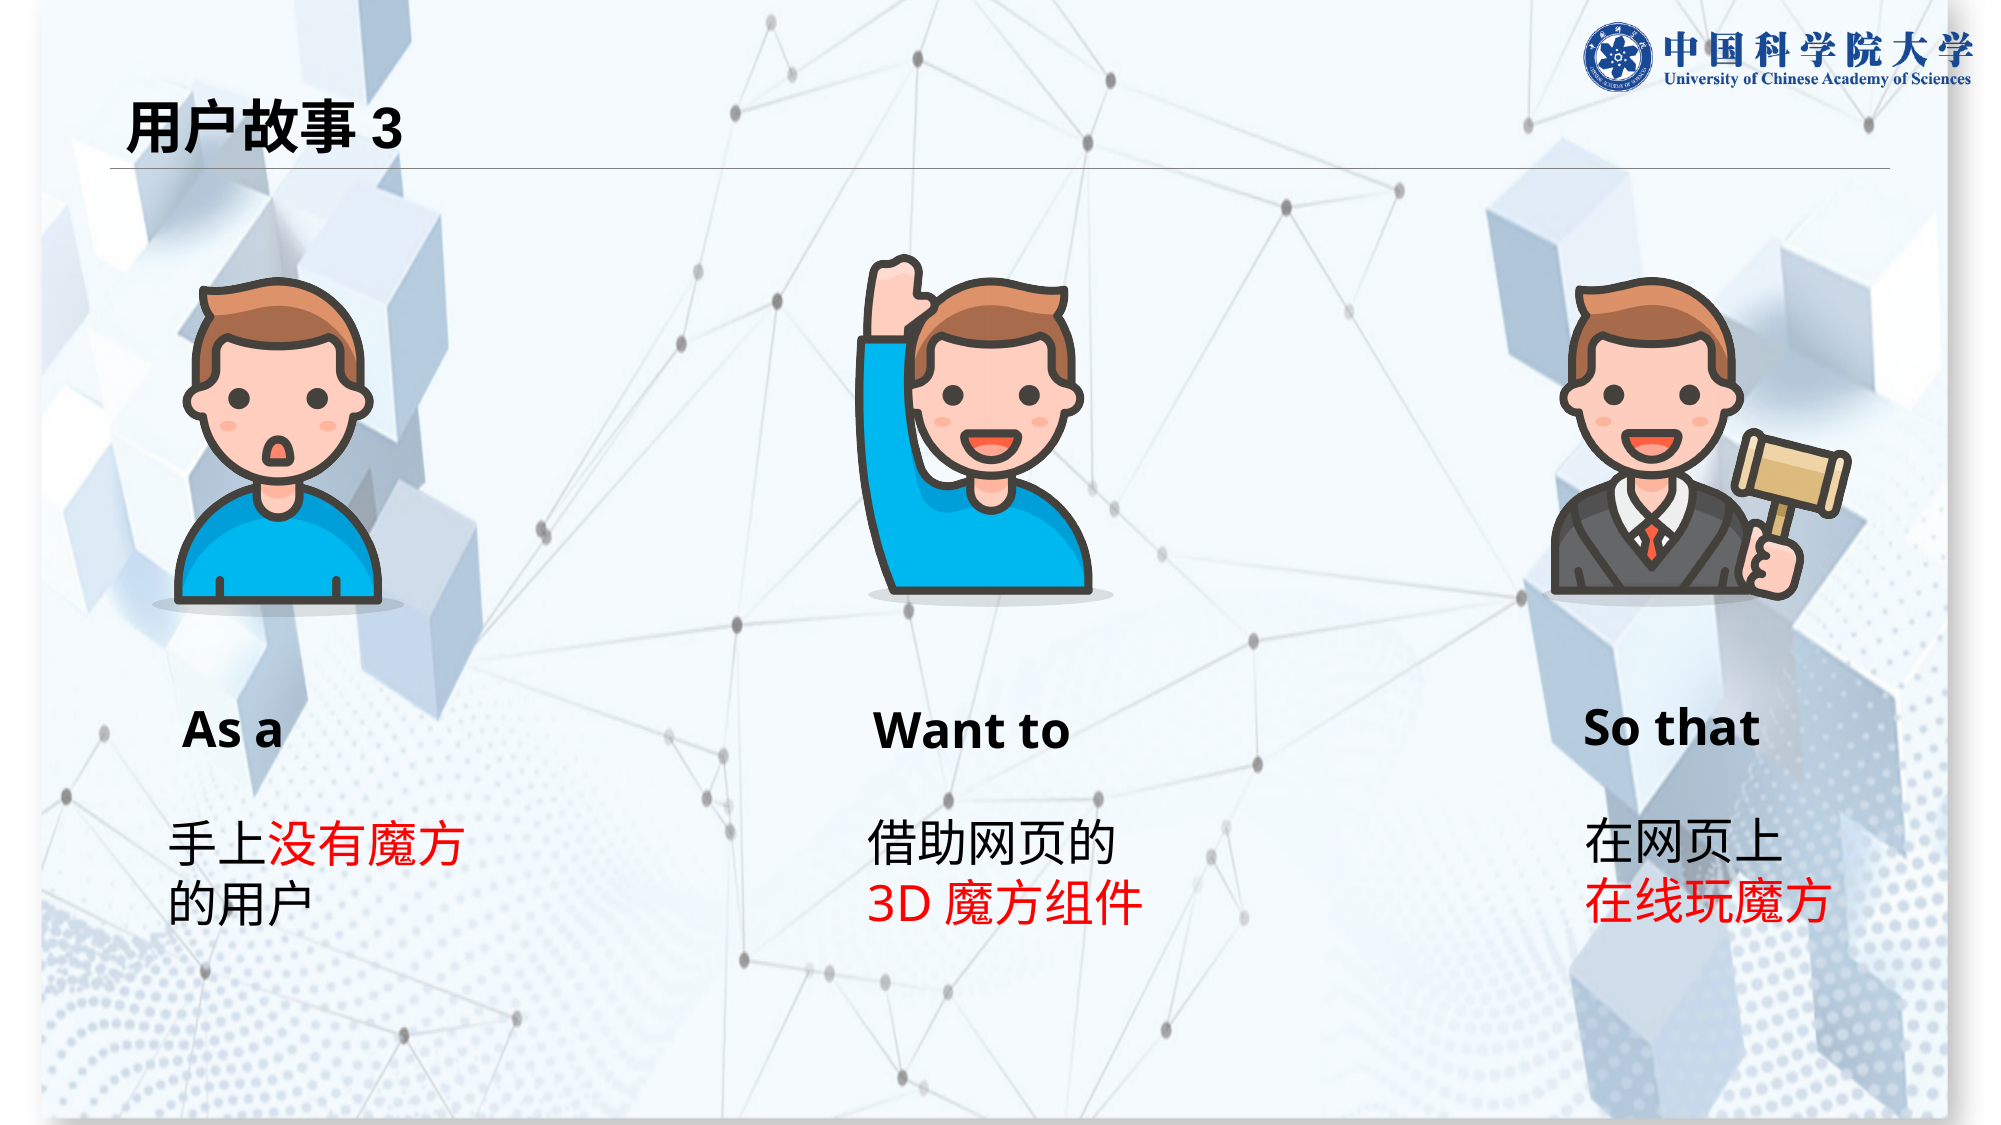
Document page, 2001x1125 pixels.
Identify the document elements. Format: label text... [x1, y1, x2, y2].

picture [0, 0, 2001, 1125]
text_box 在网页上 在线玩魔方 [1569, 802, 1850, 937]
title 用户故事3 [109, 0, 1890, 169]
text_box As a [168, 696, 352, 766]
text_box 手上没有魔方 的用户 [152, 805, 474, 940]
text_box Want to [859, 691, 1087, 767]
text_box 借助网页的 3D魔方组件 [852, 803, 1160, 939]
text_box So that [1568, 687, 1782, 763]
